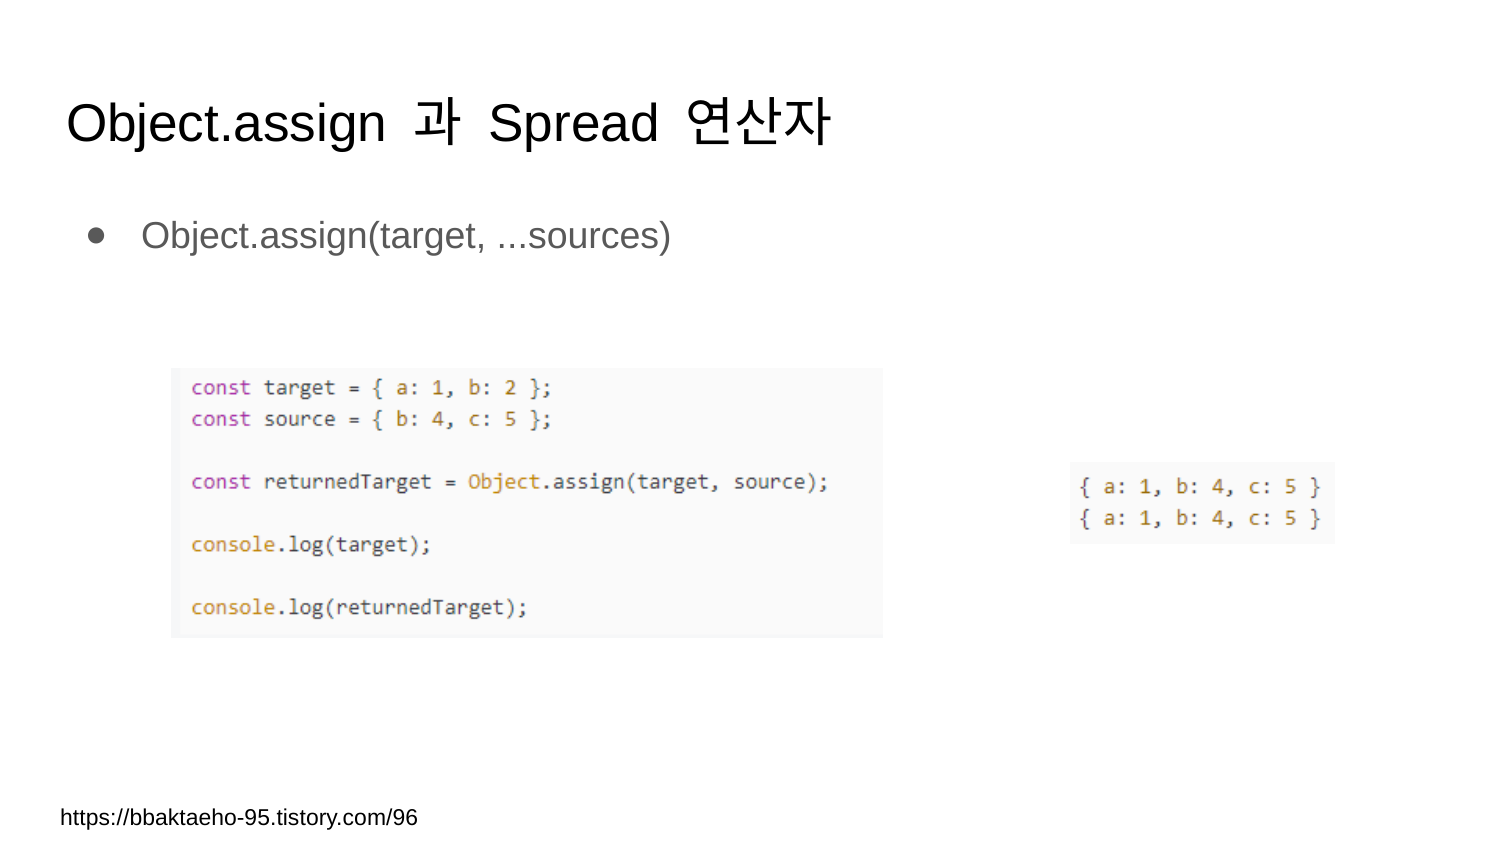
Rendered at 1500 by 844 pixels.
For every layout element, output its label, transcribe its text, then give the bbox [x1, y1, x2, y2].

title Object.assign 과 Spread 연산자 [51, 72, 1449, 167]
text_box https://bbaktaeho-95.tistory.com/96 [45, 795, 436, 838]
picture [171, 368, 883, 638]
list Object.assign(target, ...sources) [51, 189, 1449, 272]
picture [1070, 461, 1335, 544]
